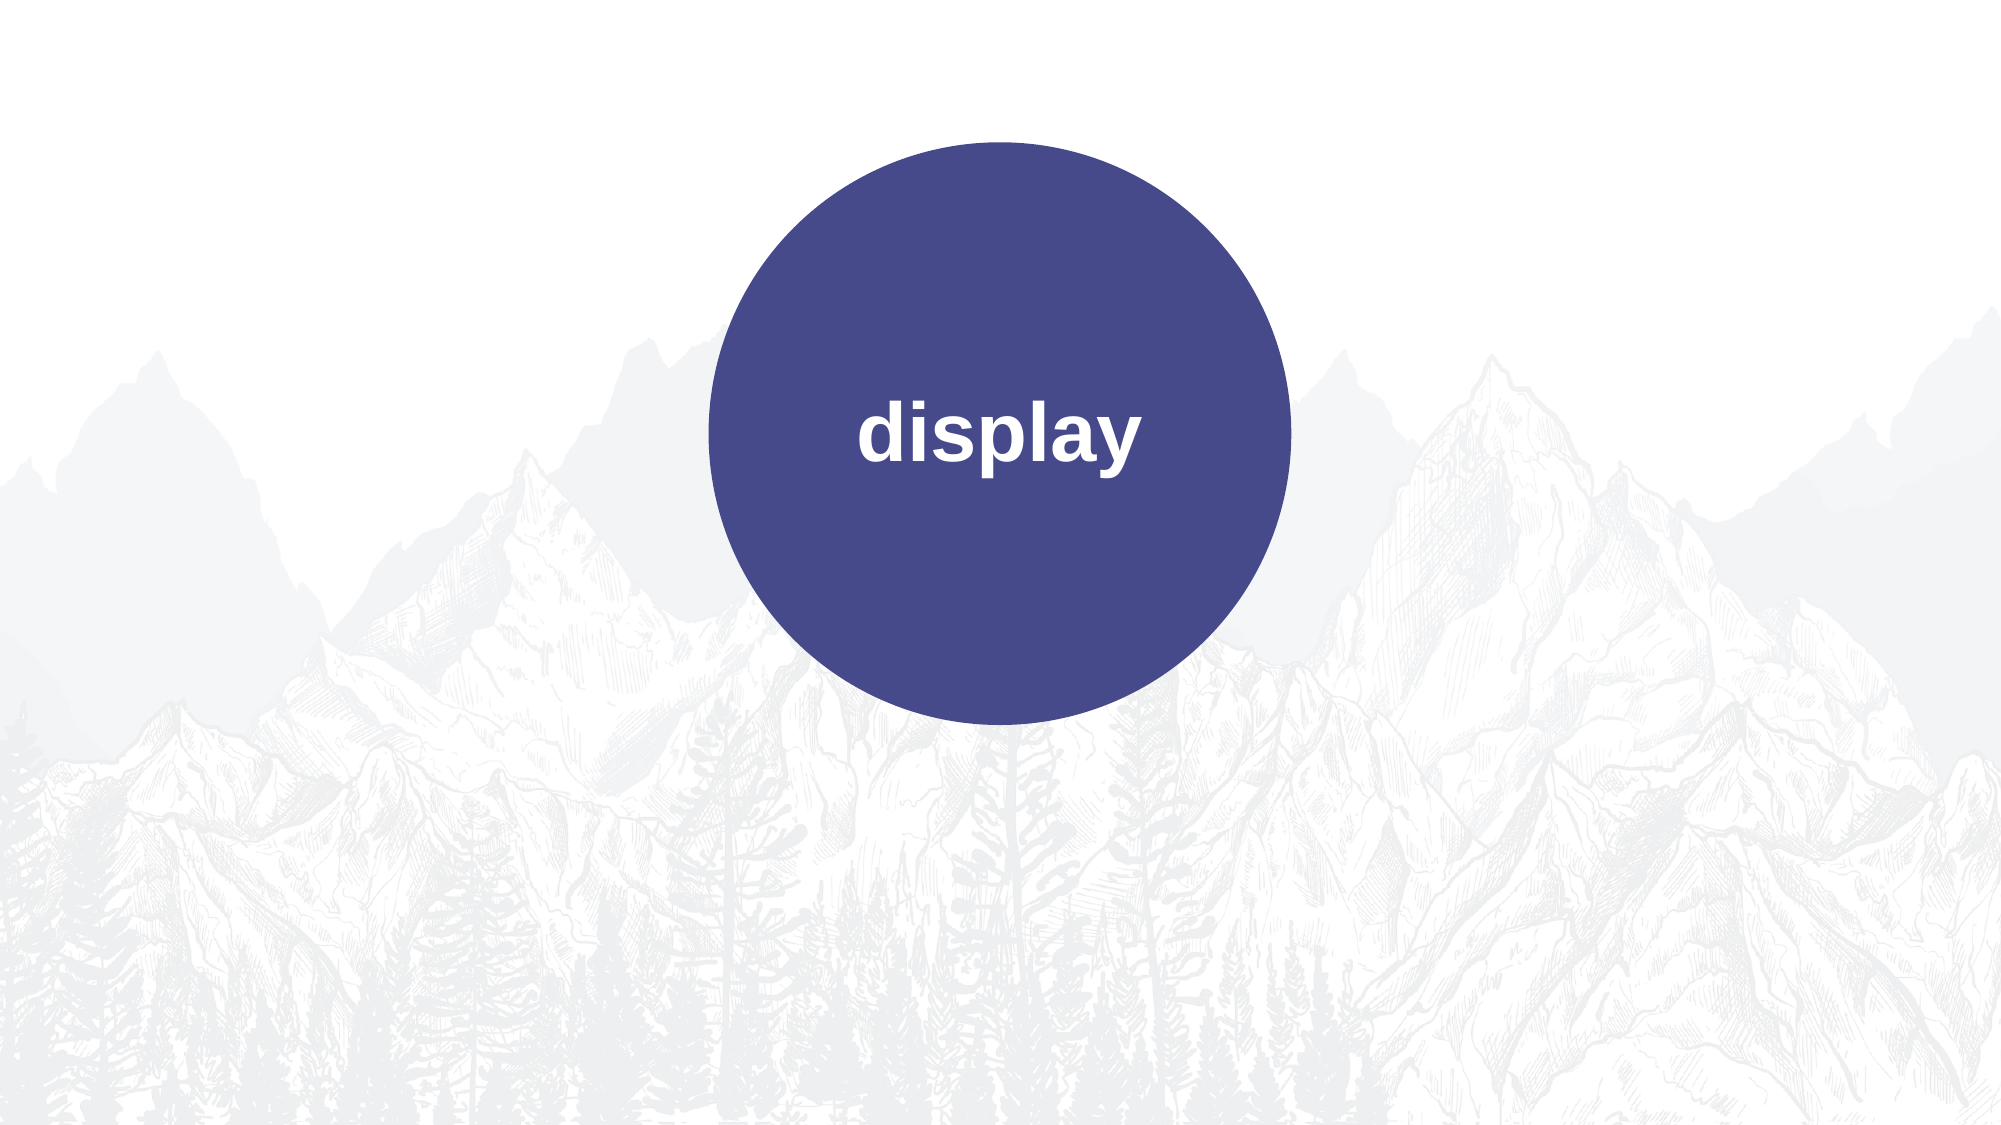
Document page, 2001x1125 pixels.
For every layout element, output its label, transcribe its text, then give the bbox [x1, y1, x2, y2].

text_box display [723, 362, 1277, 497]
